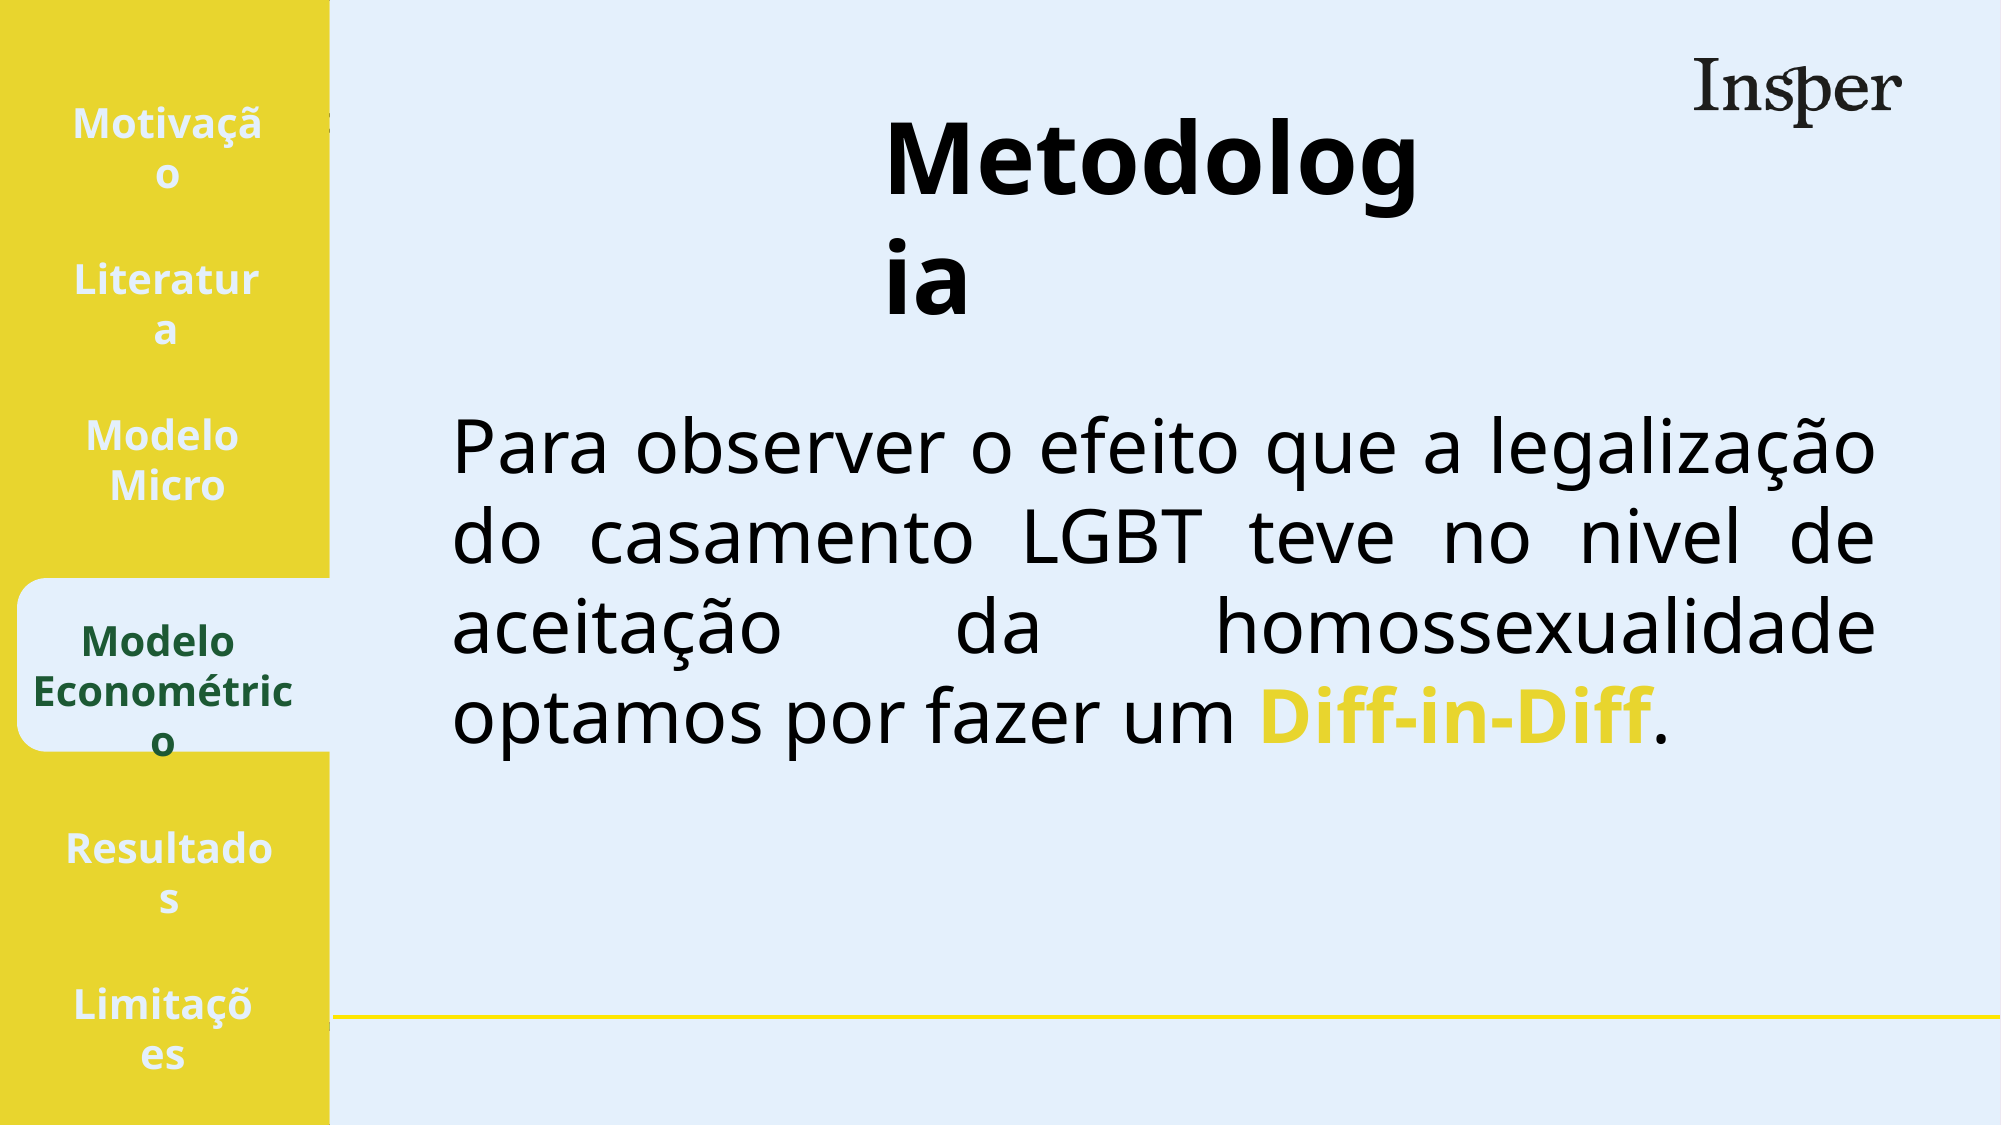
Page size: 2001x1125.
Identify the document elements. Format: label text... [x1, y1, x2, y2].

text_box [329, 0, 2000, 1125]
text_box [15, 577, 370, 753]
text_box Modelo Econométrico [17, 606, 309, 772]
picture [1694, 51, 1902, 130]
text_box Resultados [45, 814, 294, 930]
text_box Motivação [56, 89, 279, 205]
text_box Limitações [46, 969, 279, 1085]
text_box [0, 0, 329, 1125]
text_box Para observer o efeito que a legalização do casamento LGBT teve no nivel de aceitação da homossexualidade optamos por fazer um Diff-in-Diff. [436, 390, 1893, 836]
text_box Modelo Micro [68, 401, 256, 517]
text_box Literatura [55, 245, 277, 361]
text_box Metodologia [866, 87, 1465, 342]
